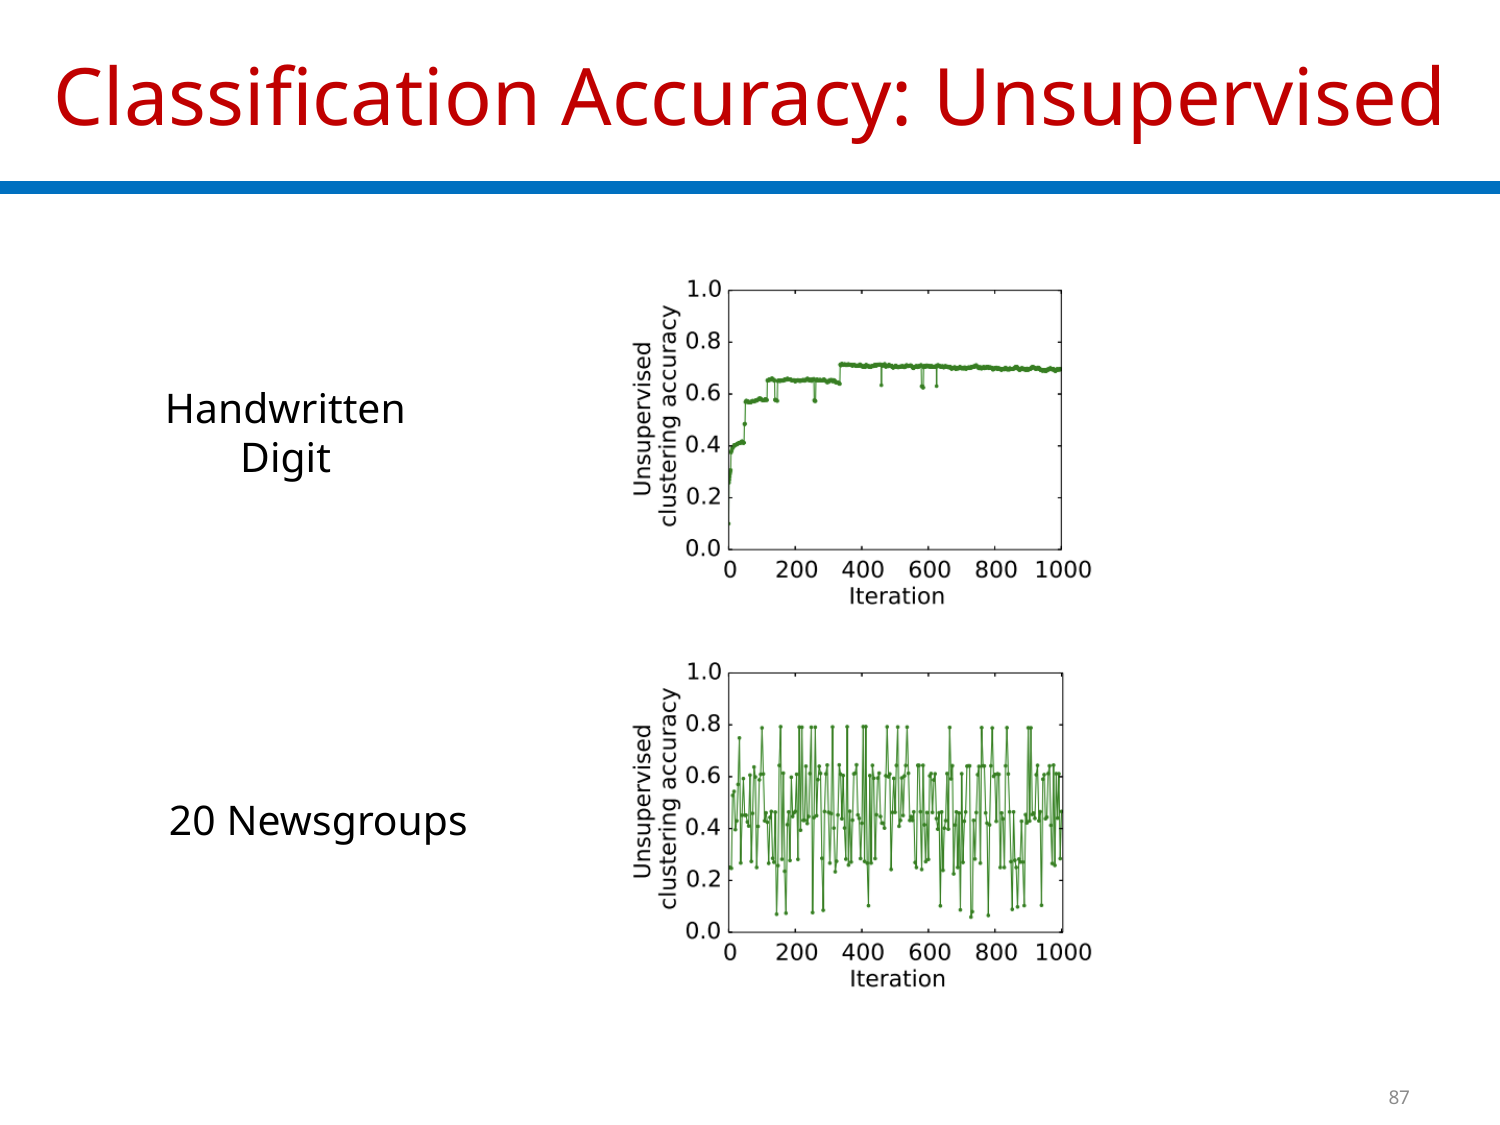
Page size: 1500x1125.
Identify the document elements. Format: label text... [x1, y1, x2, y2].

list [574, 248, 1134, 1024]
title Classification Accuracy: Unsupervised [0, 0, 1500, 188]
text_box Handwritten Digit [150, 374, 422, 488]
text_box 20 Newsgroups [154, 787, 484, 852]
slide_number 87 [1074, 1085, 1425, 1112]
